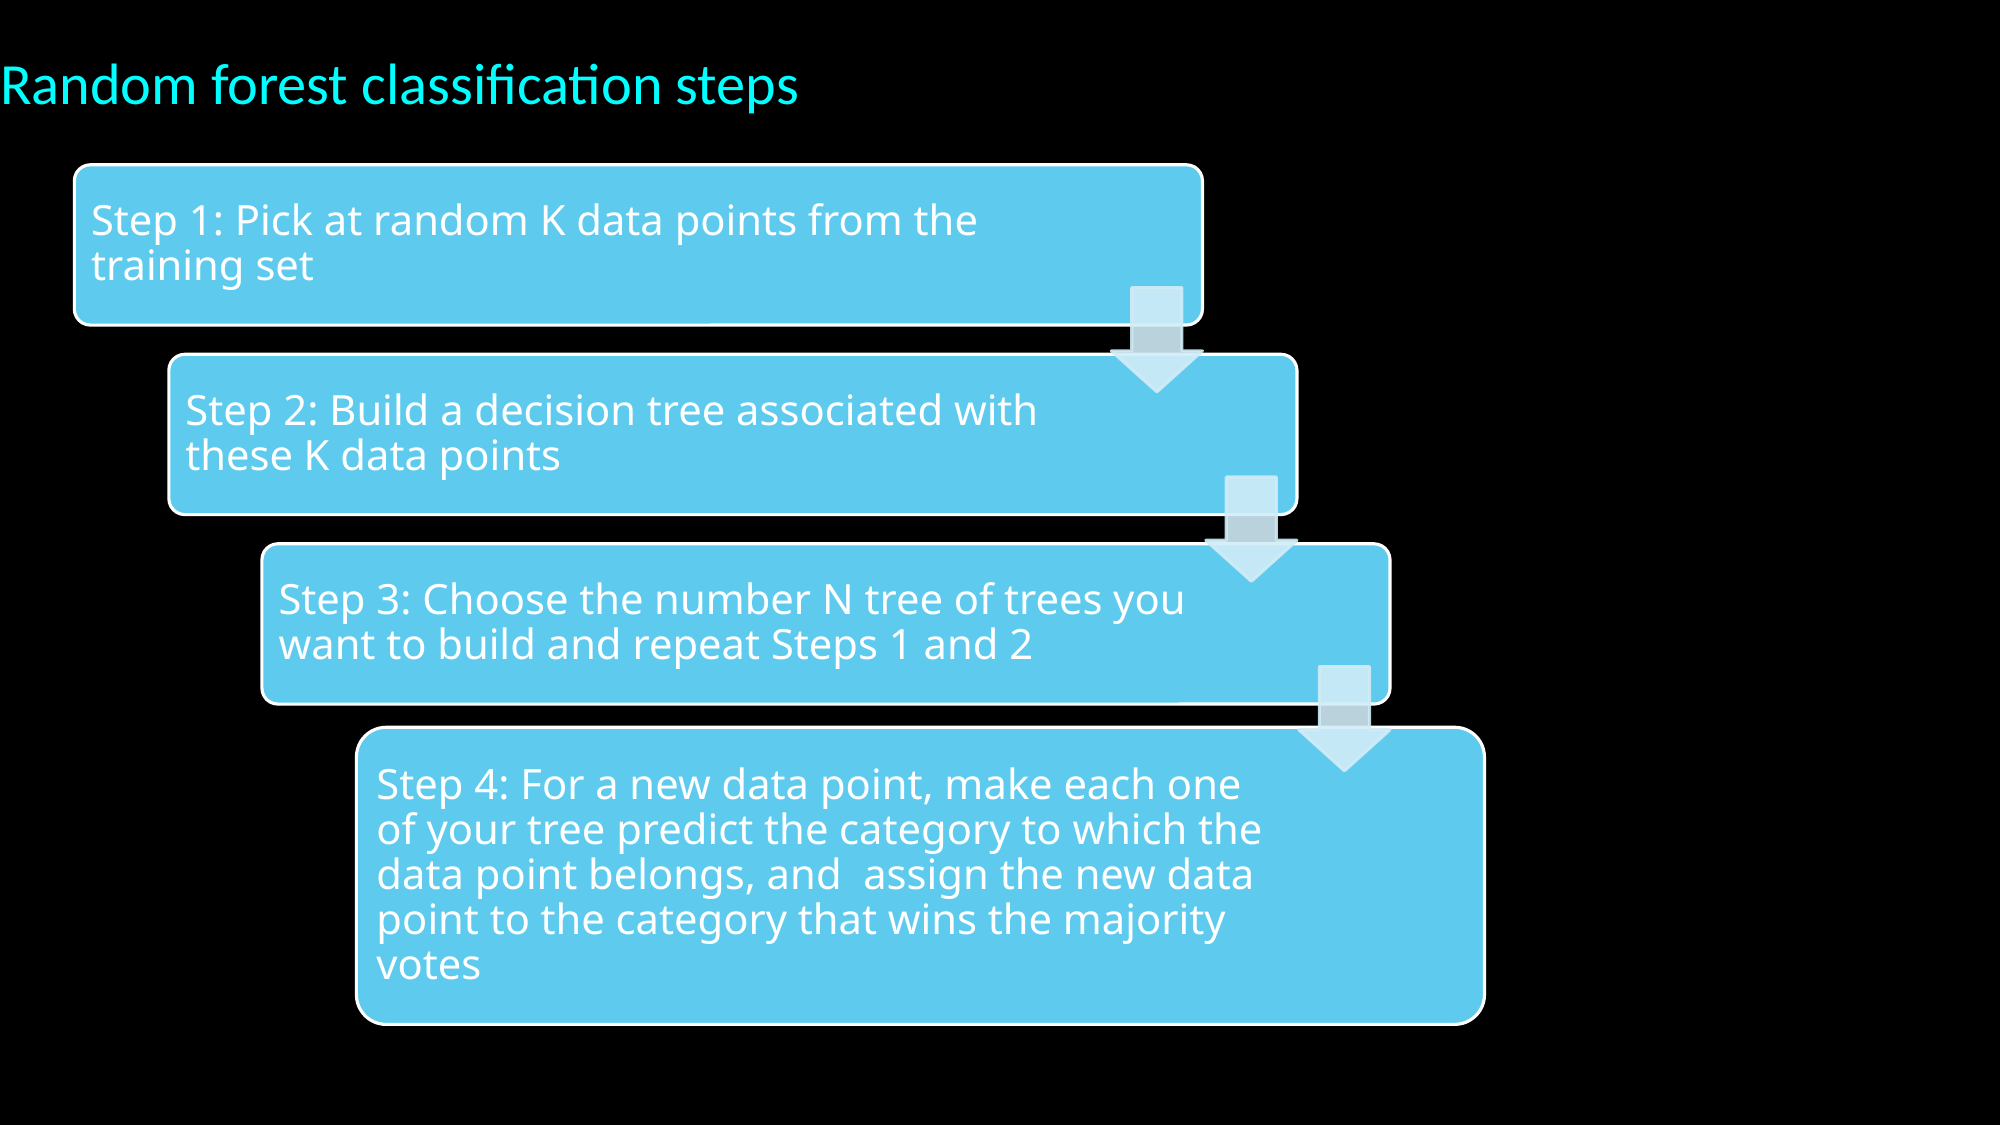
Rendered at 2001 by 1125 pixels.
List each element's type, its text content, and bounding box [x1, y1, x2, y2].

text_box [74, 164, 1485, 1025]
text_box Random forest classification steps [0, 46, 1945, 986]
